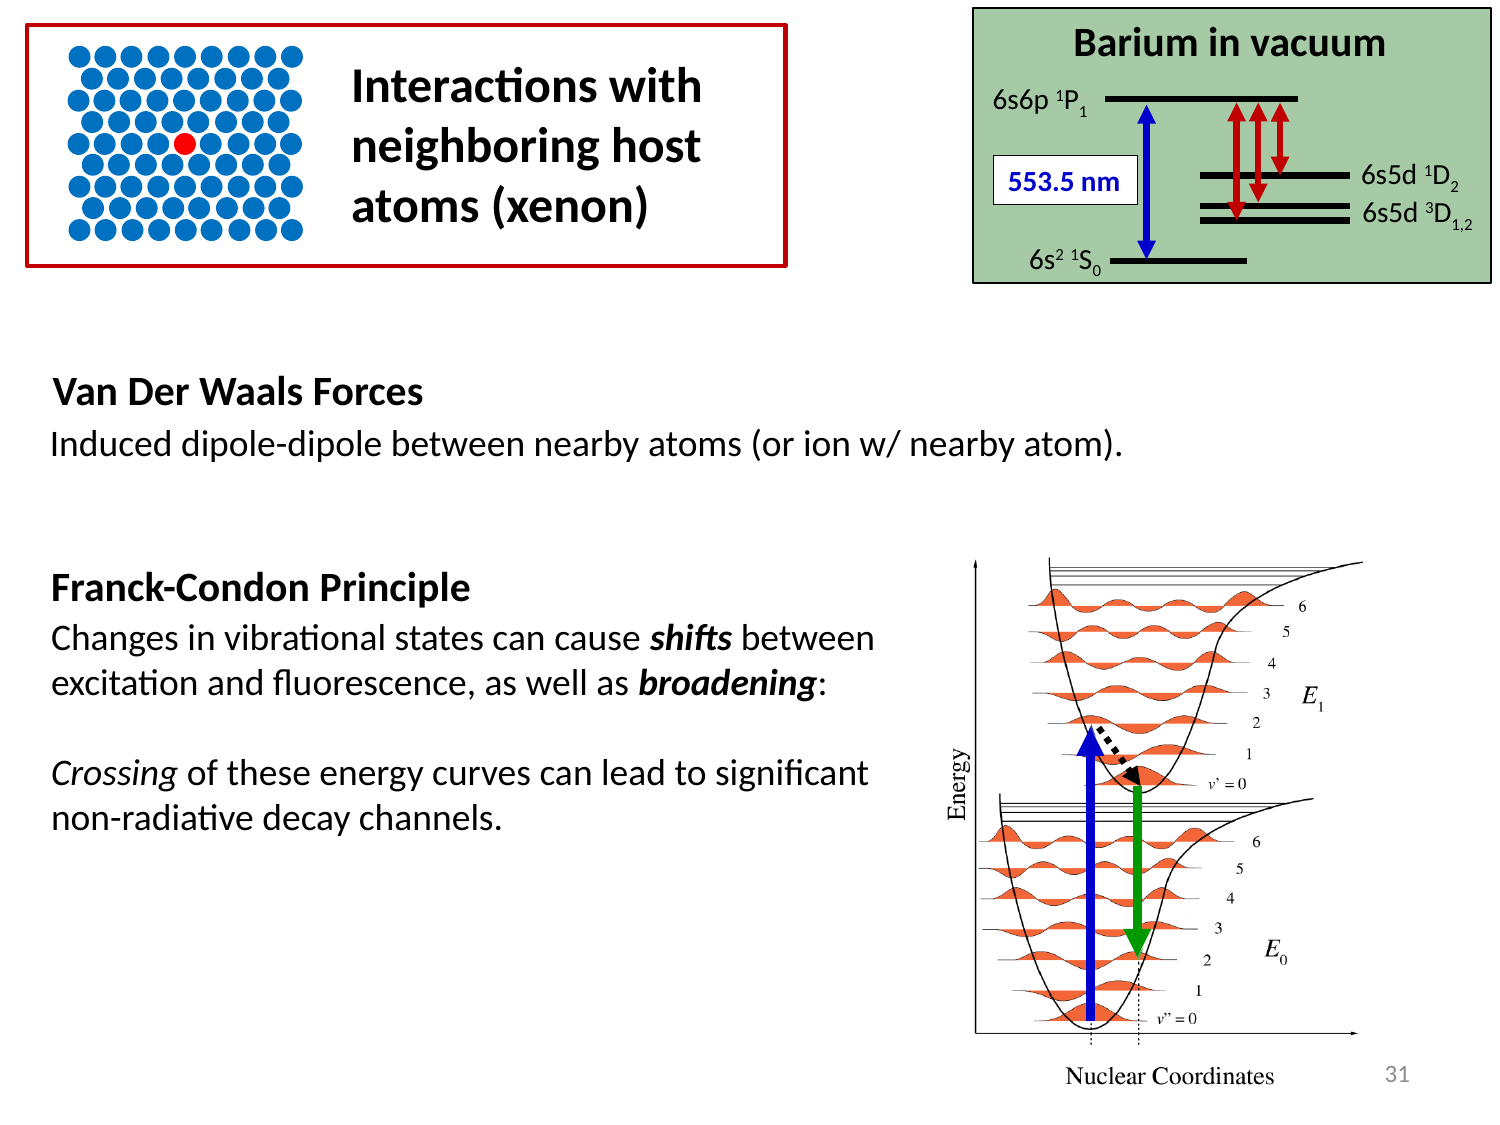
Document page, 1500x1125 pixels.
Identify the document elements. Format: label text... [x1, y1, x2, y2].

text_box 6s5d 3D1,2 [1347, 186, 1488, 241]
text_box Barium in vacuum [1058, 7, 1402, 73]
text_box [1098, 727, 1141, 787]
text_box 6s5d 1D2 [1346, 148, 1474, 203]
text_box Franck-Condon Principle [36, 552, 658, 605]
text_box Induced dipole-dipole between nearby atoms (or ion w/ nearby atom). [35, 412, 1327, 472]
picture [937, 552, 1373, 1090]
text_box 6s2 1S0 [1014, 232, 1116, 288]
text_box 553.5 nm [993, 155, 1138, 205]
text_box [25, 23, 788, 268]
text_box 6s6p 1P1 [977, 73, 1103, 128]
slide_number 31 [1074, 1042, 1425, 1103]
text_box [971, 5, 1493, 285]
text_box Changes in vibrational states can cause shifts between excitation and fluorescence, as well as broadening: Crossing of these energy curves can lead to significant non-radiative decay channels. [36, 605, 918, 846]
text_box Van Der Waals Forces [37, 356, 439, 412]
